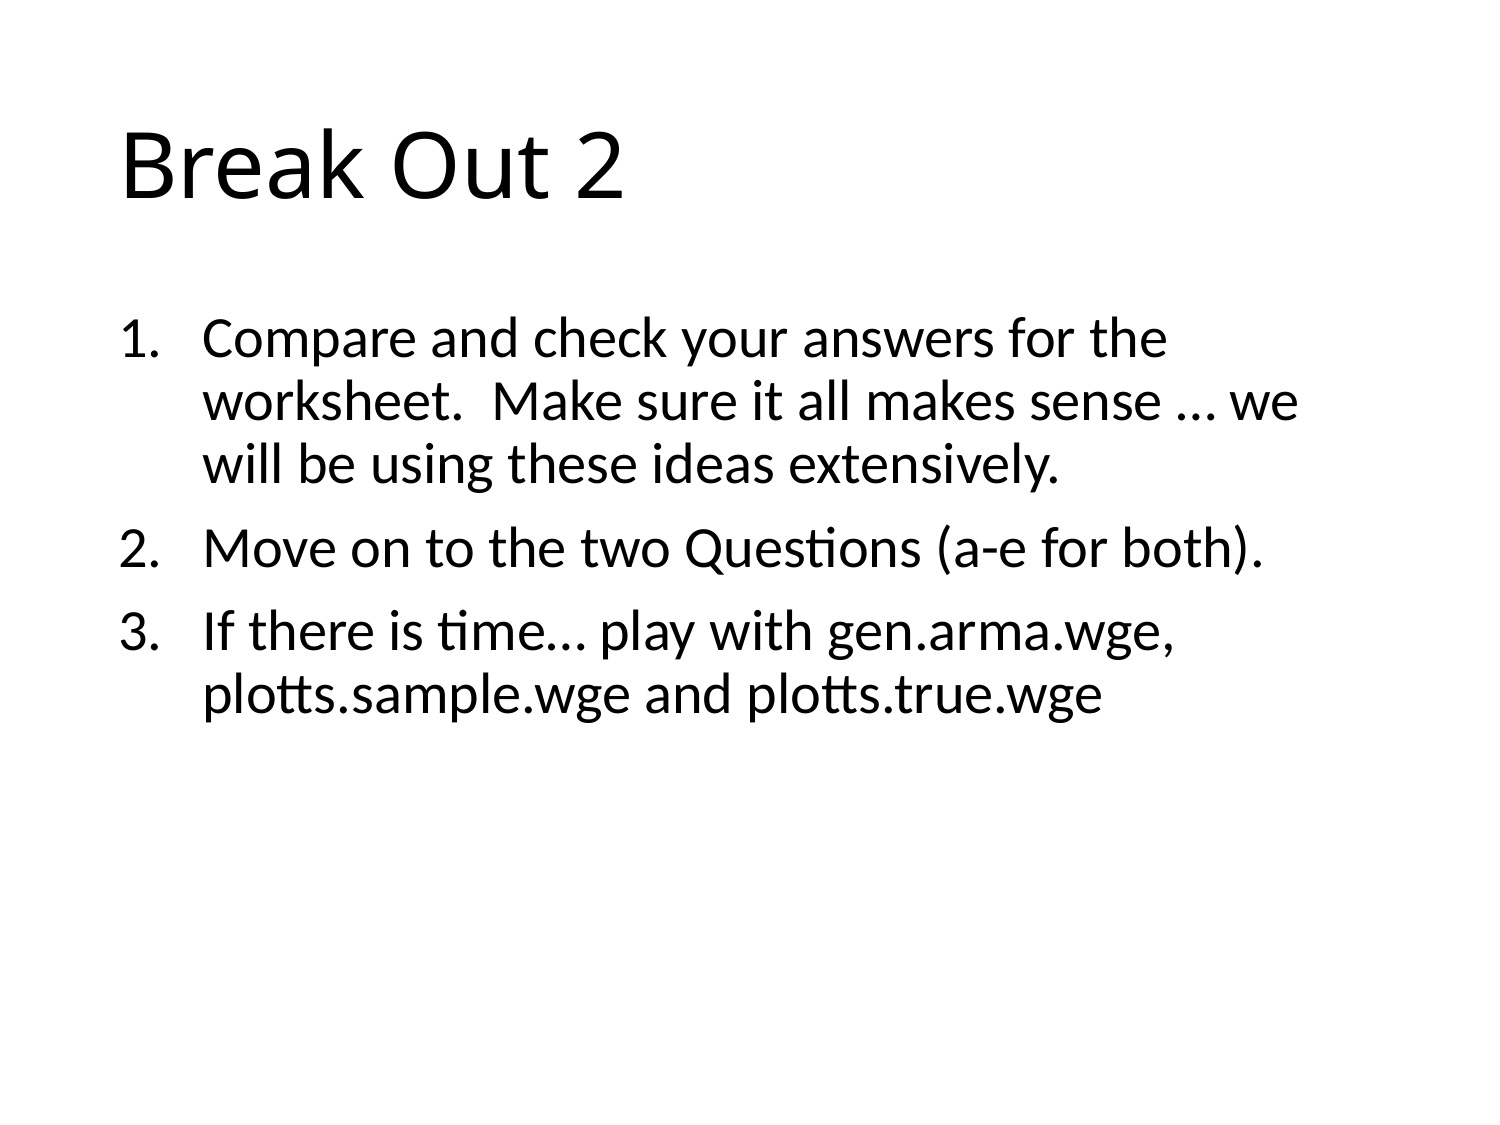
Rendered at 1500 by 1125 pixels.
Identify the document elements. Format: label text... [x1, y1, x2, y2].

title Break Out 2 [103, 59, 1397, 278]
list Compare and check your answers for the worksheet. Make sure it all makes sense … we will be using these ideas extensively. Move on to the two Questions (a-e for both). If there is time… play with gen.arma.wge, plotts.sample.wge and plotts.true.wge [103, 299, 1397, 1014]
